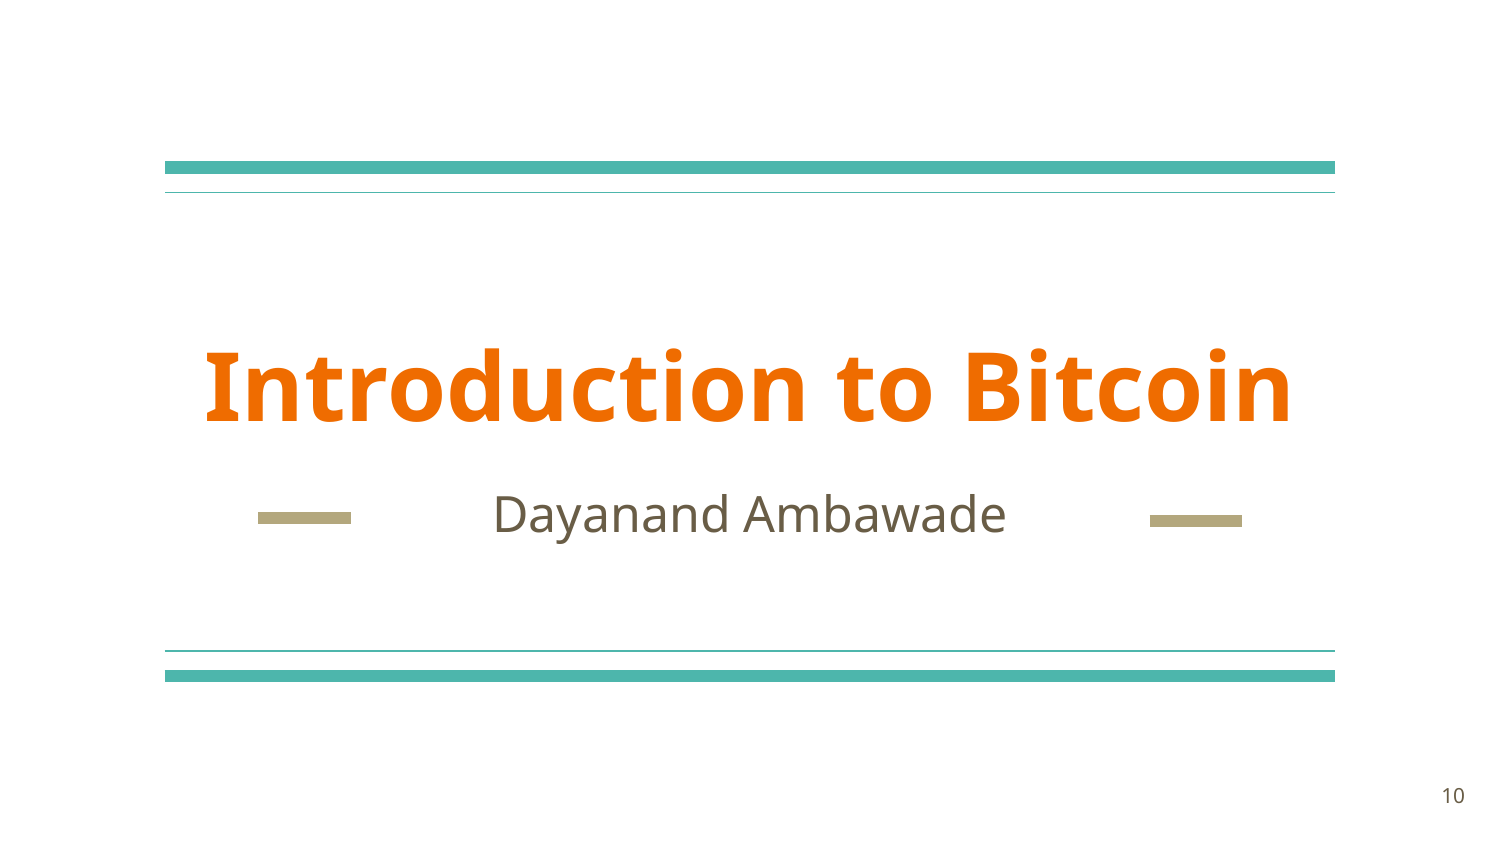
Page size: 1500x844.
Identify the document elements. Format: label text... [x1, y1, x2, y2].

title Introduction to Bitcoin [164, 287, 1336, 456]
subtitle Dayanand Ambawade [350, 467, 1150, 598]
slide_number ‹#› [1389, 764, 1480, 830]
